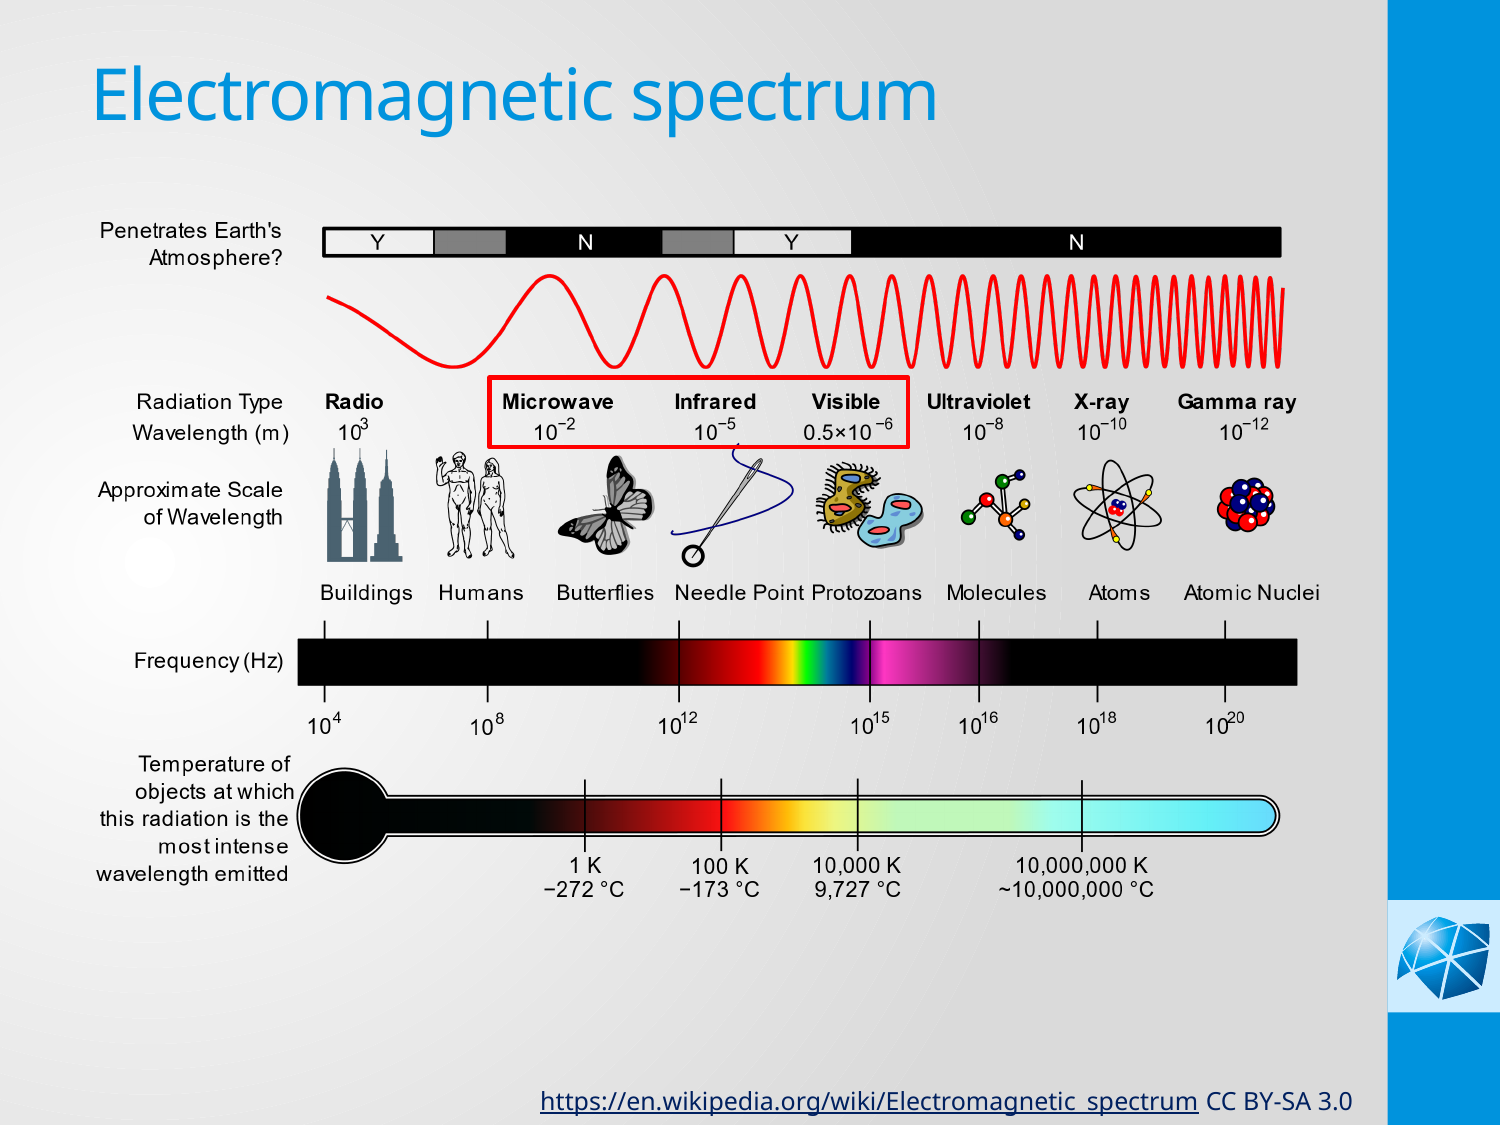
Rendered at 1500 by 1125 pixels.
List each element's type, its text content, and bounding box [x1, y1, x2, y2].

text_box https://en.wikipedia.org/wiki/Electromagnetic_spectrum CC BY-SA 3.0 [118, 1078, 1382, 1125]
picture [96, 210, 1326, 939]
title Electromagnetic spectrum [75, 45, 1325, 138]
